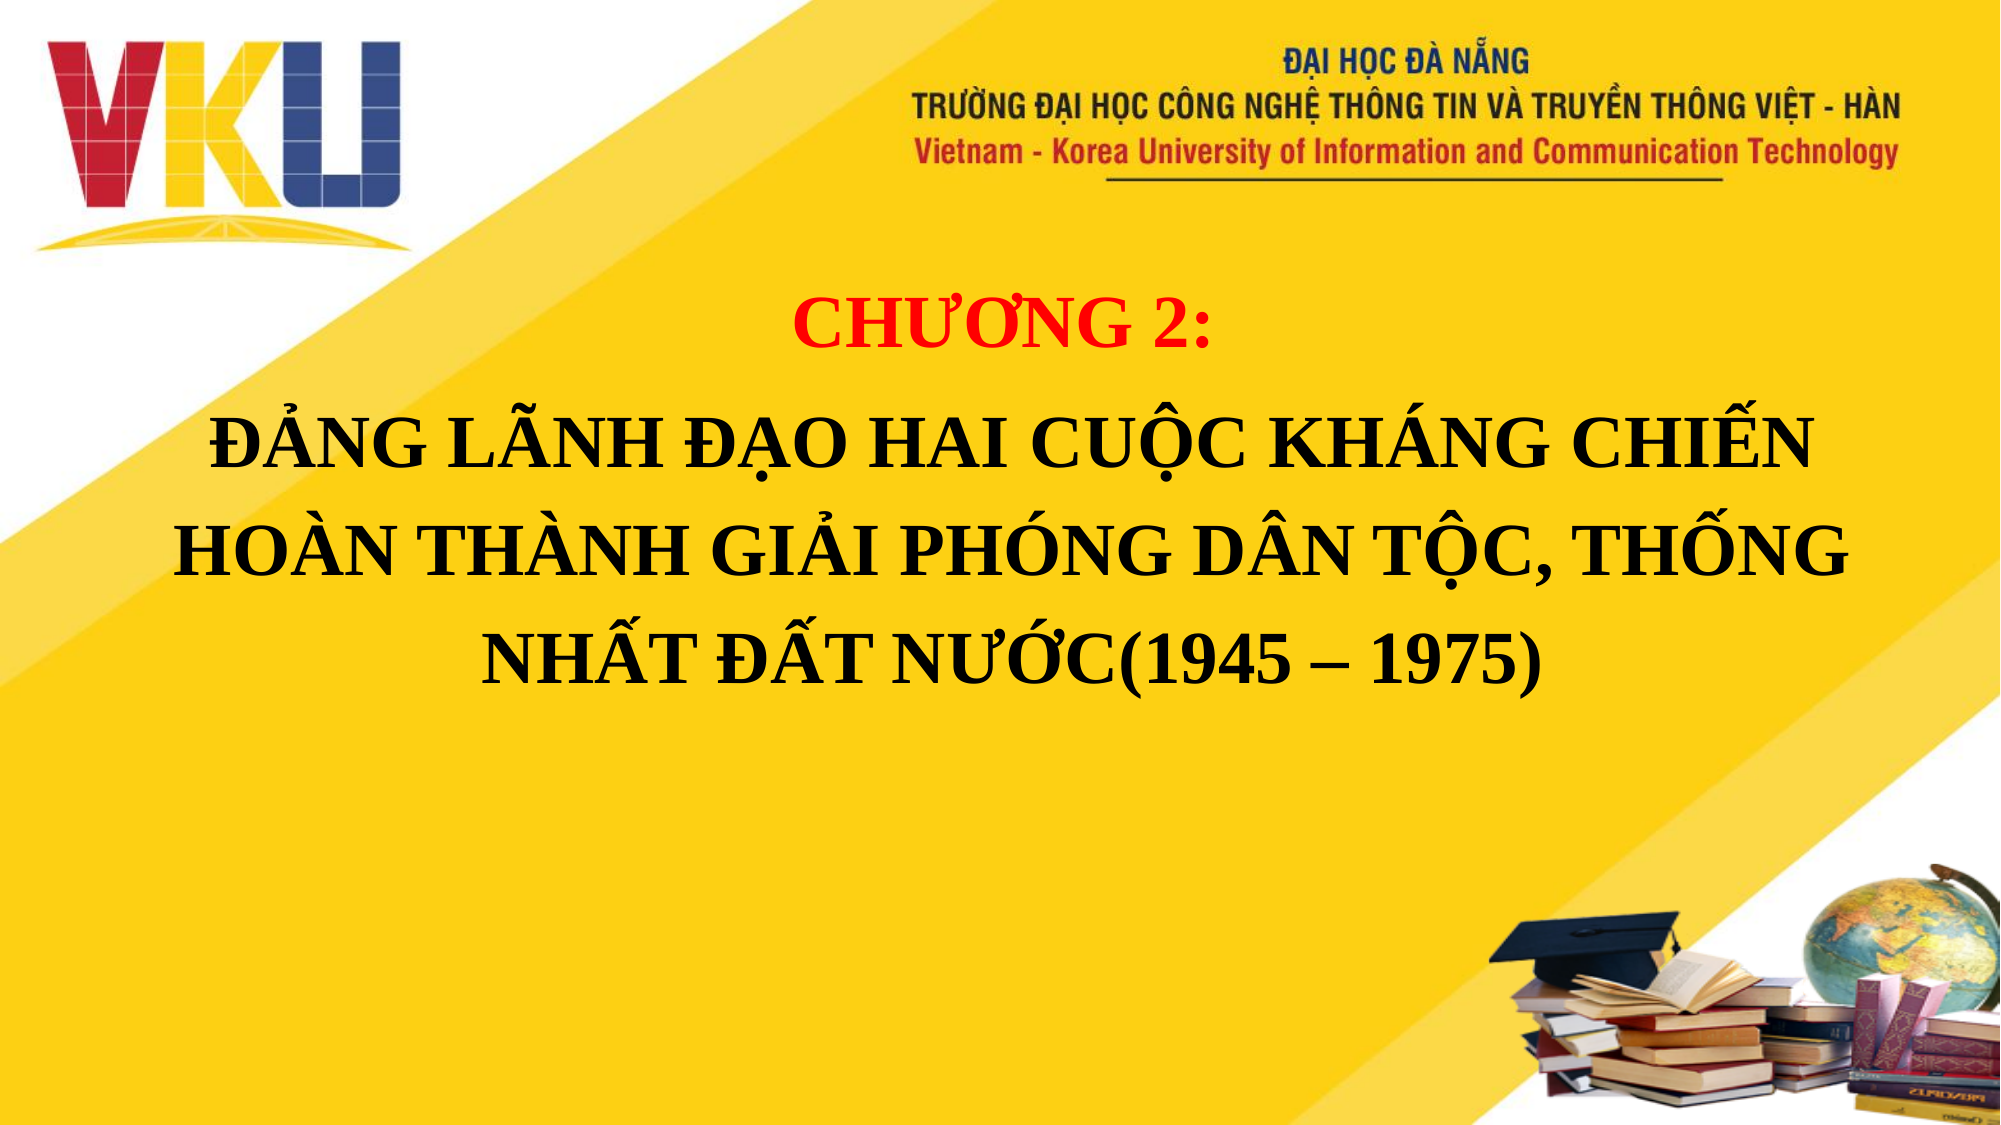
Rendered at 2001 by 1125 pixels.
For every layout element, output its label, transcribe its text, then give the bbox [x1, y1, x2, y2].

text_box CHƯƠNG 2: ĐẢNG LÃNH ĐẠO HAI CUỘC KHÁNG CHIẾN HOÀN THÀNH GIẢI PHÓNG DÂN TỘC, THỐNG NHẤT ĐẤT NƯỚC(1945 – 1975) [144, 246, 1881, 706]
picture [0, 0, 2001, 1125]
